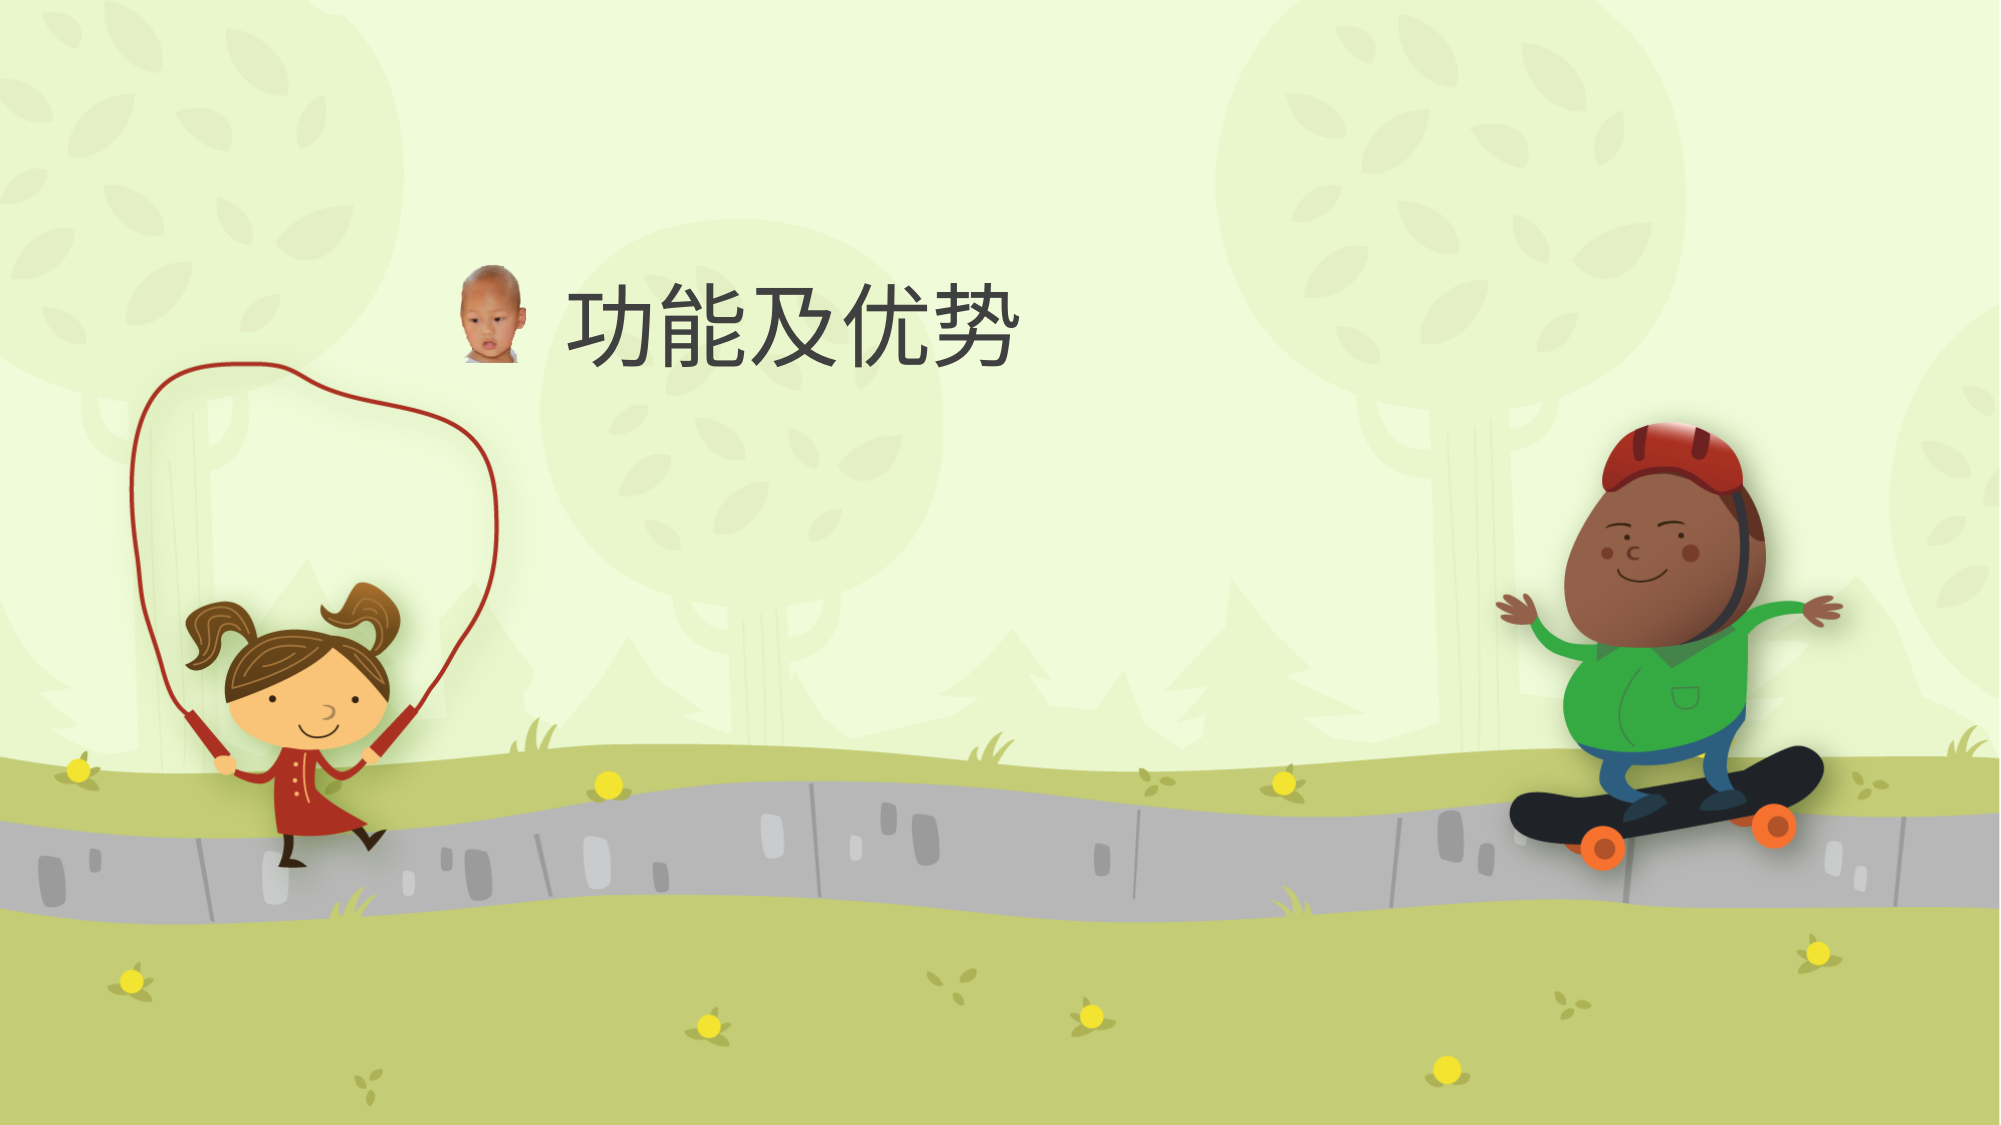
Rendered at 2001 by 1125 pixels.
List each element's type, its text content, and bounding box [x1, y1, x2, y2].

picture [0, 0, 2000, 1125]
title 功能及优势 [549, 87, 1750, 388]
